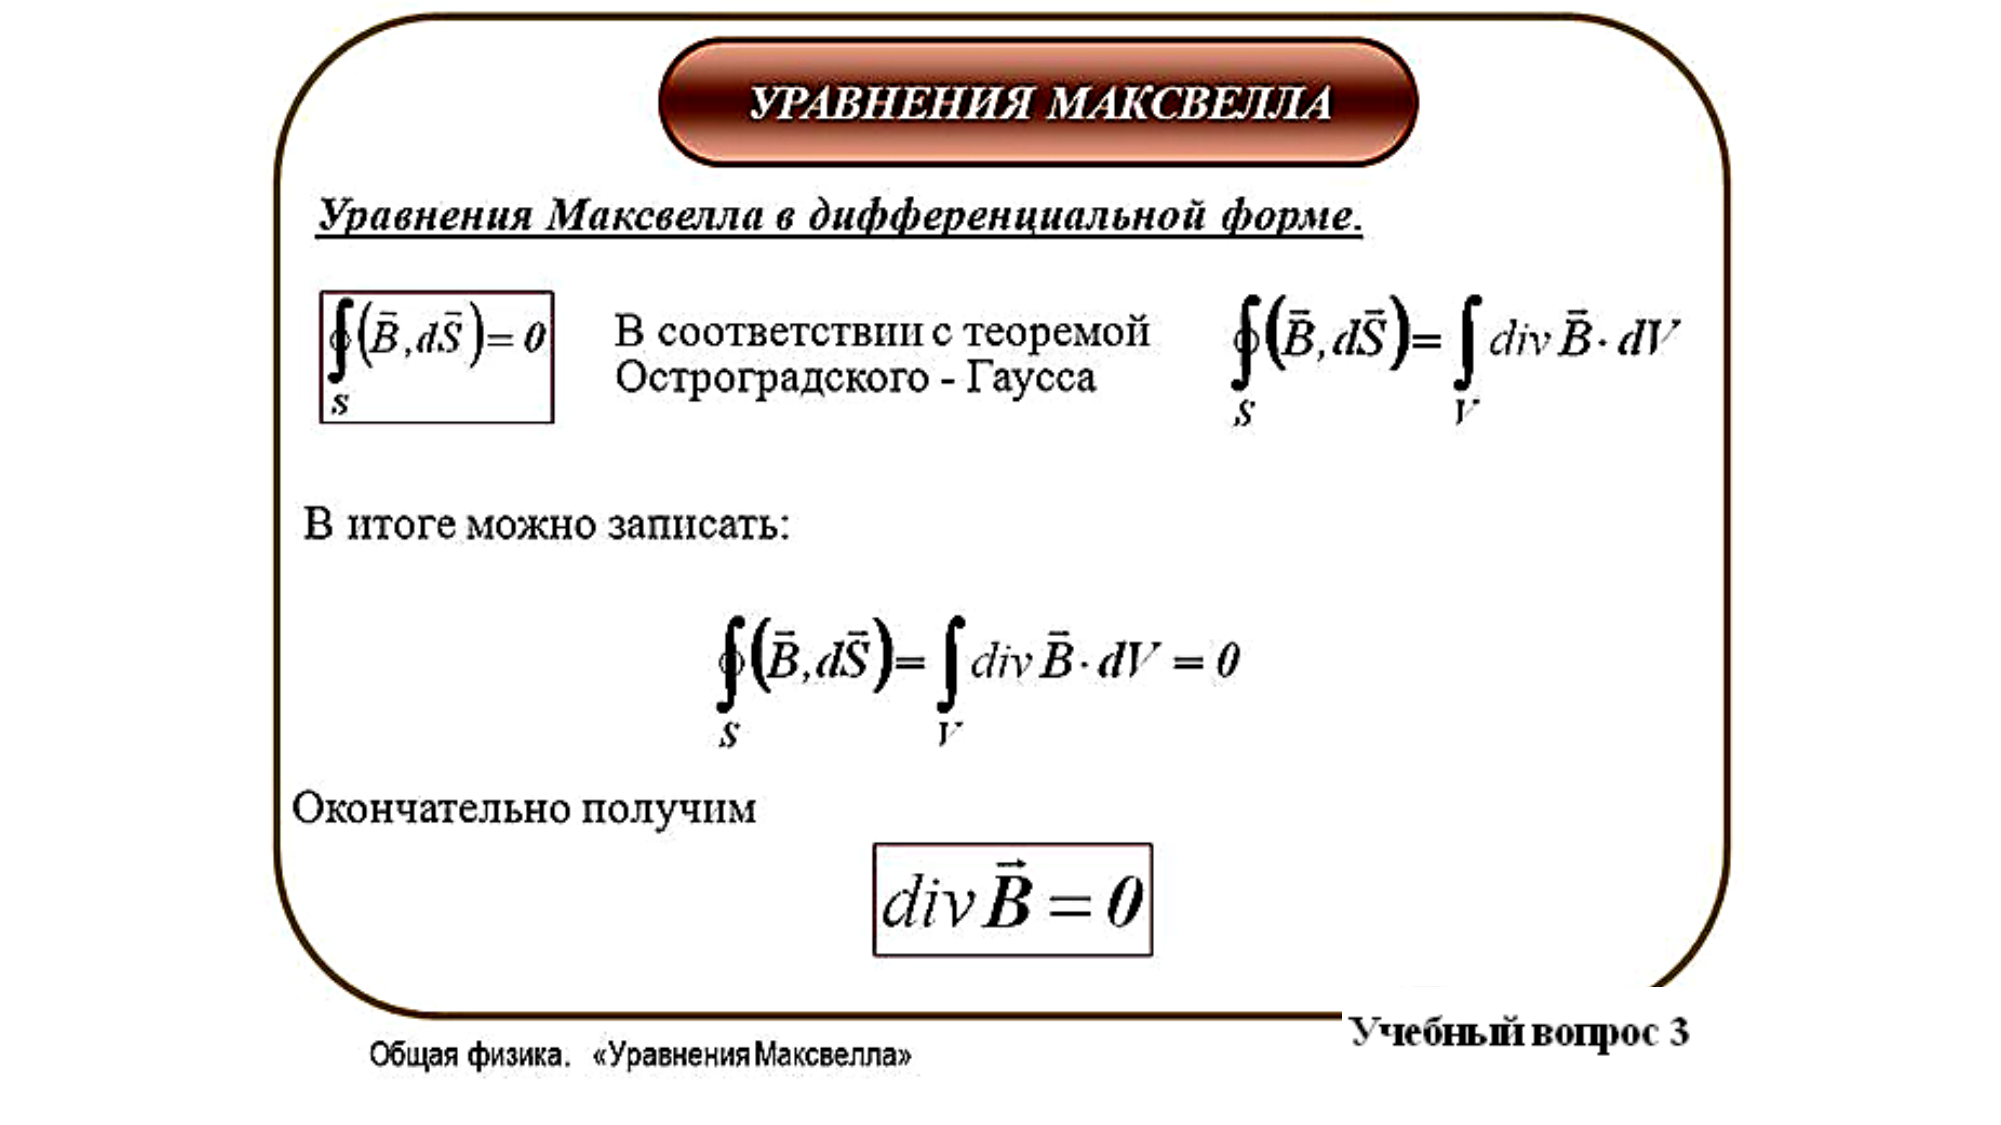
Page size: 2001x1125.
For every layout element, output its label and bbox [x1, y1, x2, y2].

picture [243, 0, 1744, 1097]
